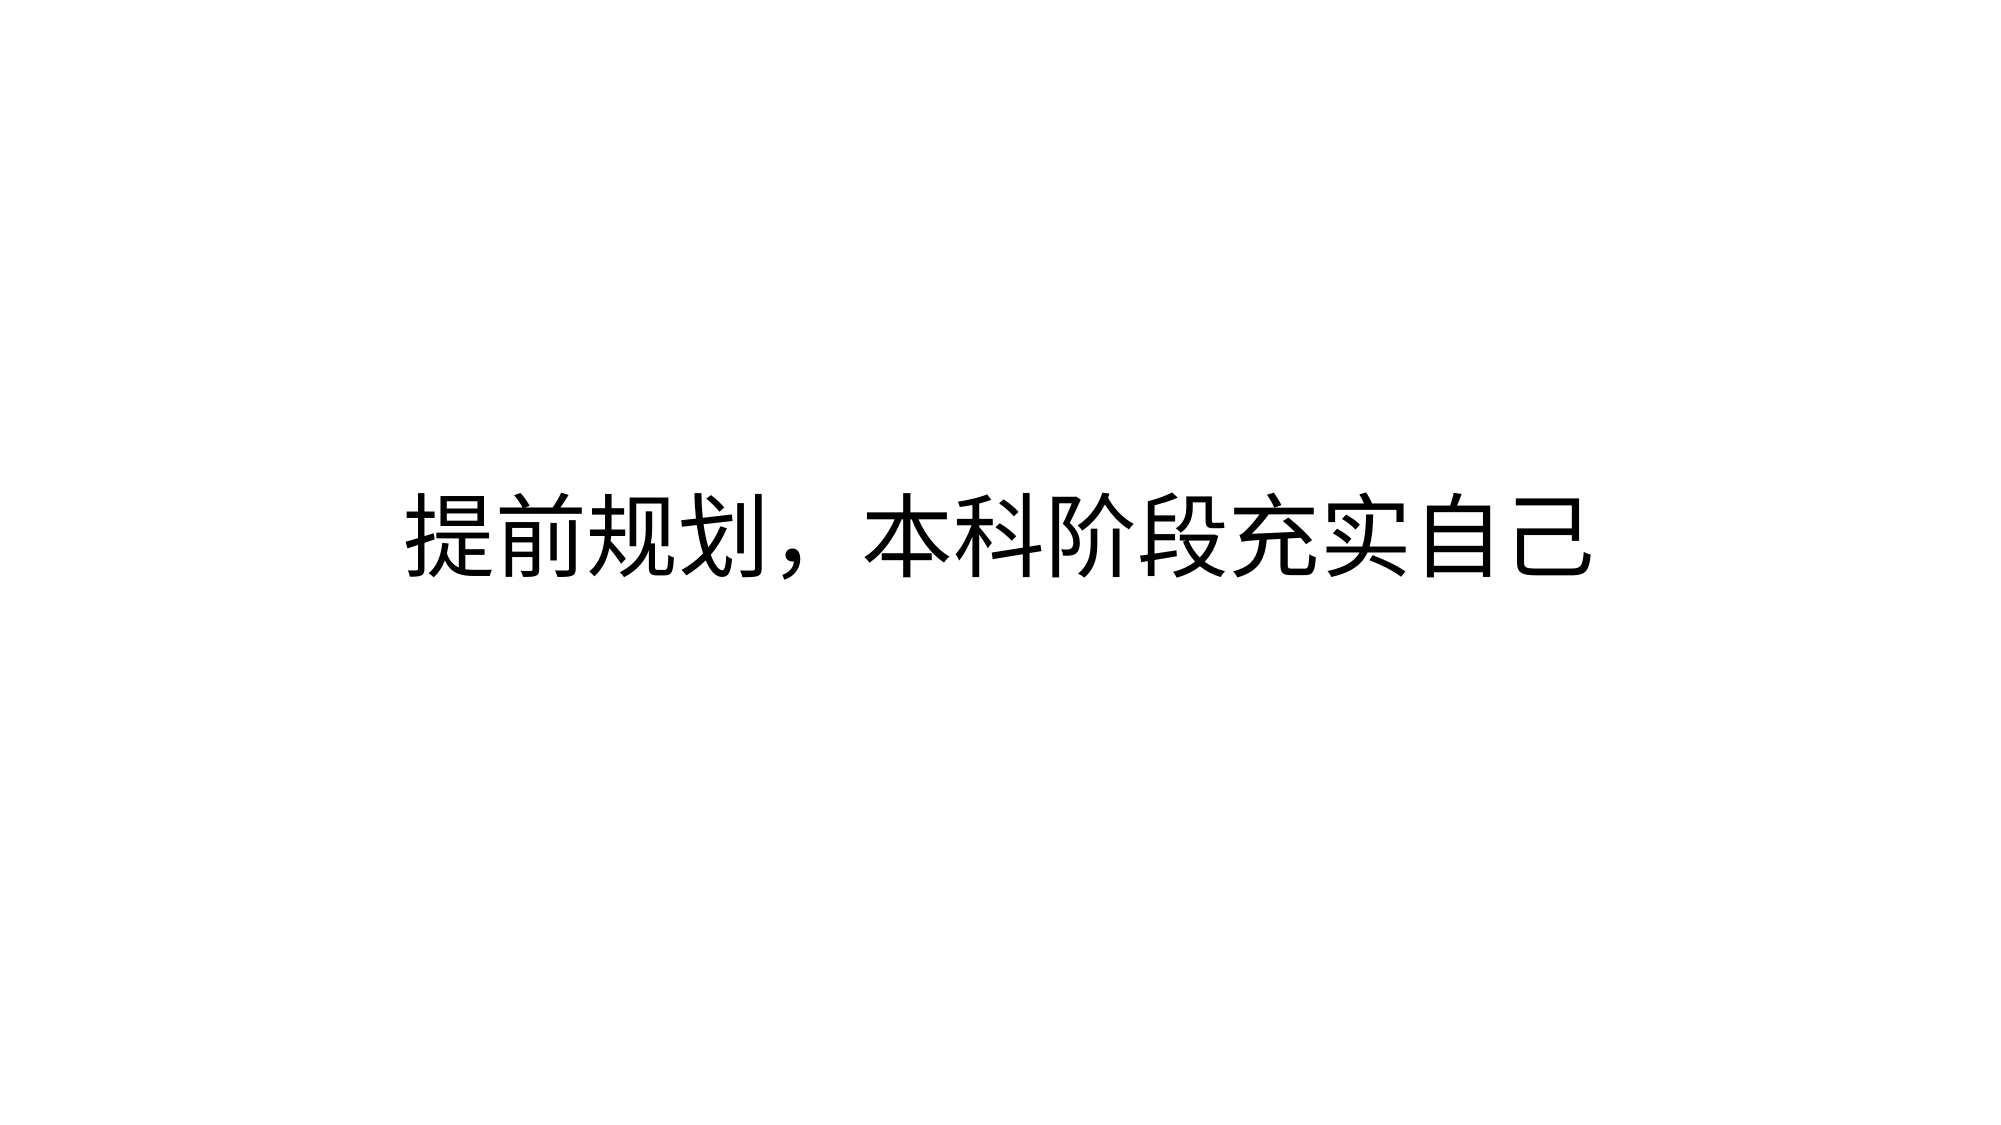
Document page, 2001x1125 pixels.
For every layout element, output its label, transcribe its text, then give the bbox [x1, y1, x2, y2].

title 提前规划，本科阶段充实自己 [249, 406, 1750, 598]
